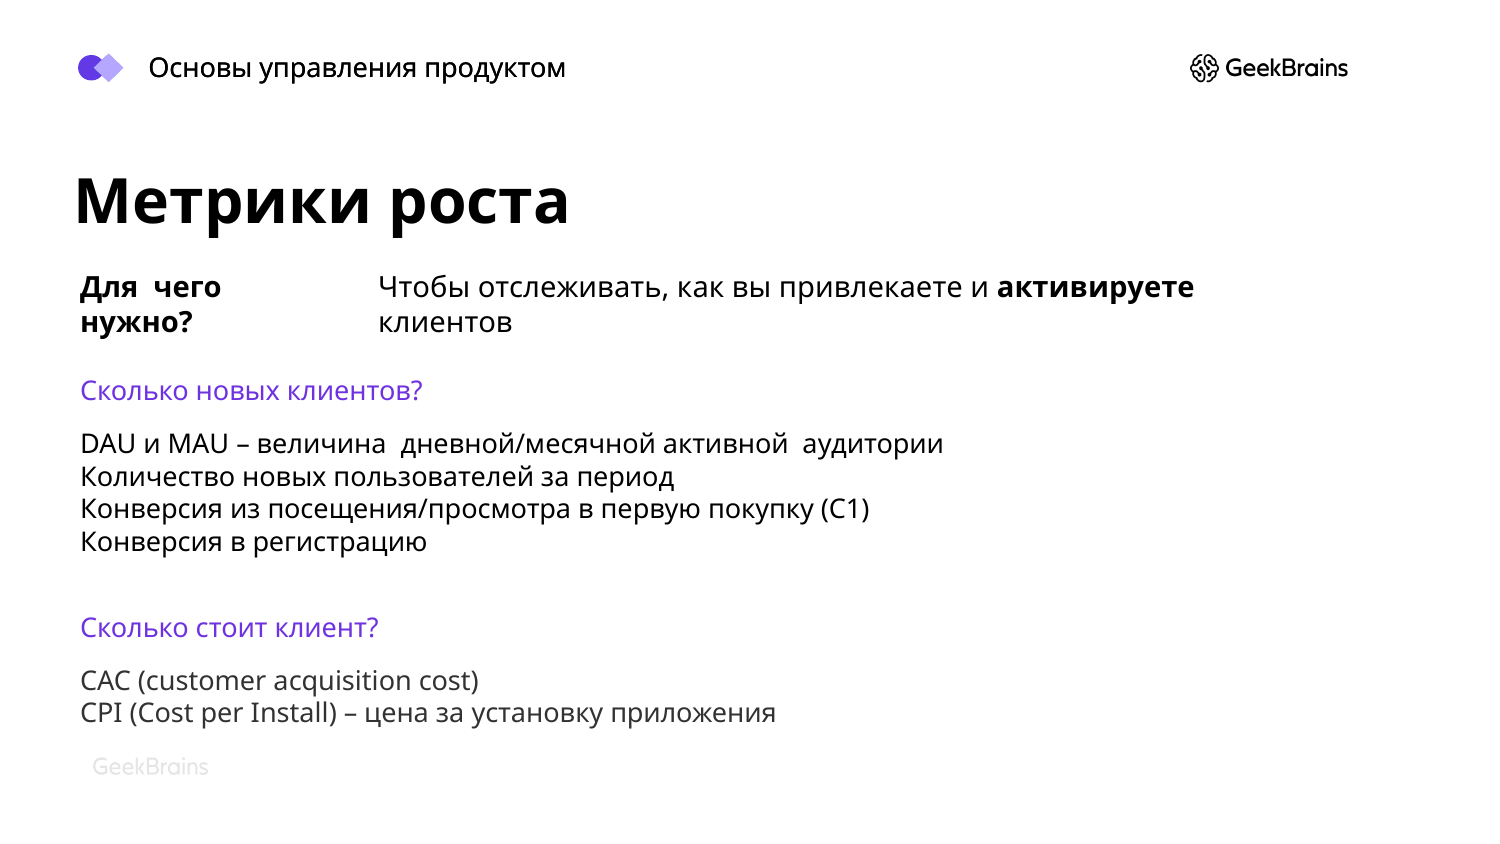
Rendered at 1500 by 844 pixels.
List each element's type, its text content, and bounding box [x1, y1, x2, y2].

text_box Основы управления продуктом [141, 43, 1029, 81]
text_box Сколько новых клиентов? DAU и MAU – величина дневной/месячной активной аудитории Количество новых пользователей за период Конверсия из посещения/просмотра в первую покупку (С1) Конверсия в регистрацию Сколько стоит клиент? CAC (customer acquisition cost) CPI (Cost per Install) – цена за установку приложения [78, 360, 1435, 805]
text_box Для чего нужно? [78, 266, 340, 338]
picture [1189, 53, 1348, 83]
text_box [78, 54, 102, 81]
text_box [93, 53, 124, 82]
text_box Метрики роста [73, 160, 1265, 235]
text_box Чтобы отслеживать, как вы привлекаете и активируете клиентов [376, 266, 1263, 338]
